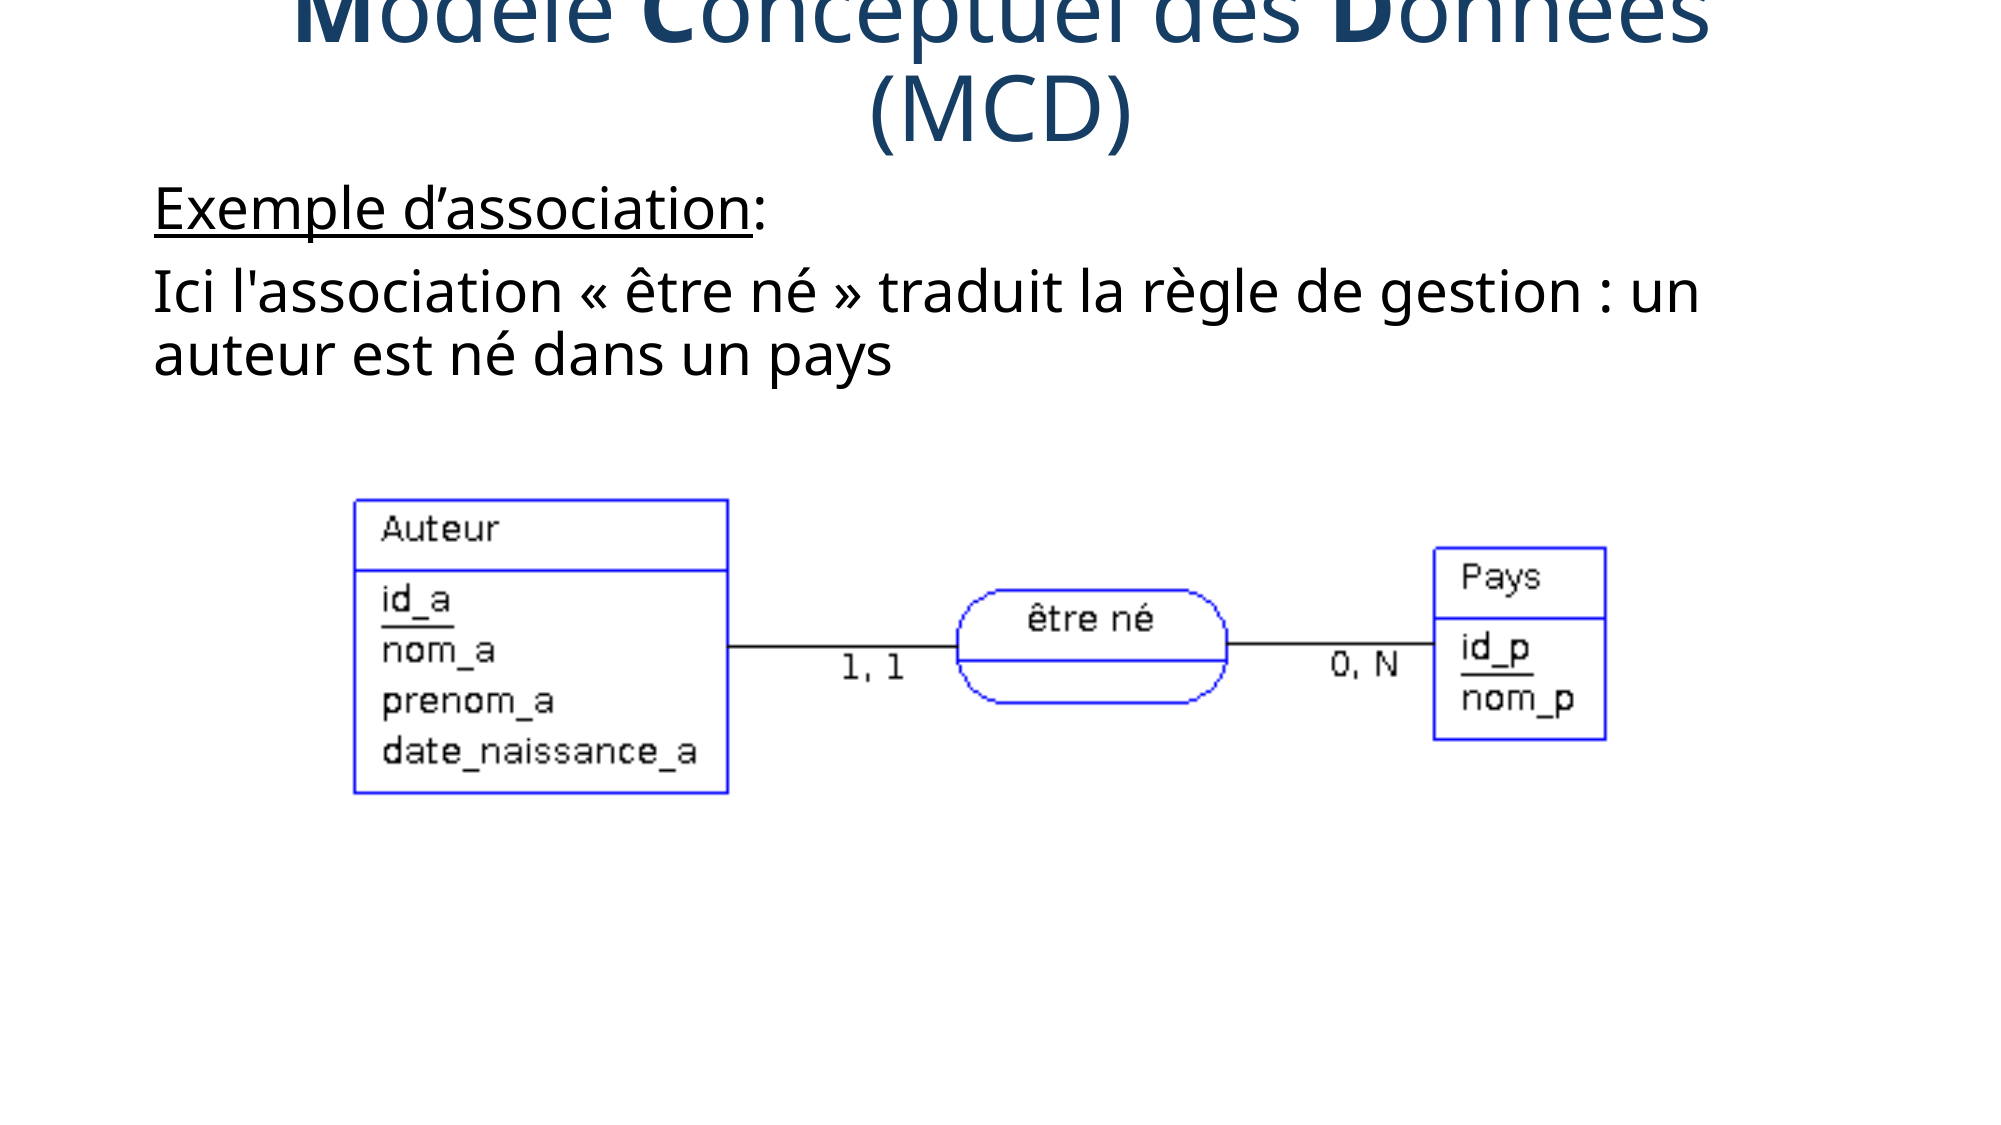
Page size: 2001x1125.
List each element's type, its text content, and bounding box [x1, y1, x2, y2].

title Modèle Conceptuel des Données (MCD) [139, 0, 1864, 171]
list Exemple d’association: Ici l'association « être né » traduit la règle de gestion : un auteur est né dans un pays [139, 171, 1864, 976]
picture [343, 480, 1617, 815]
